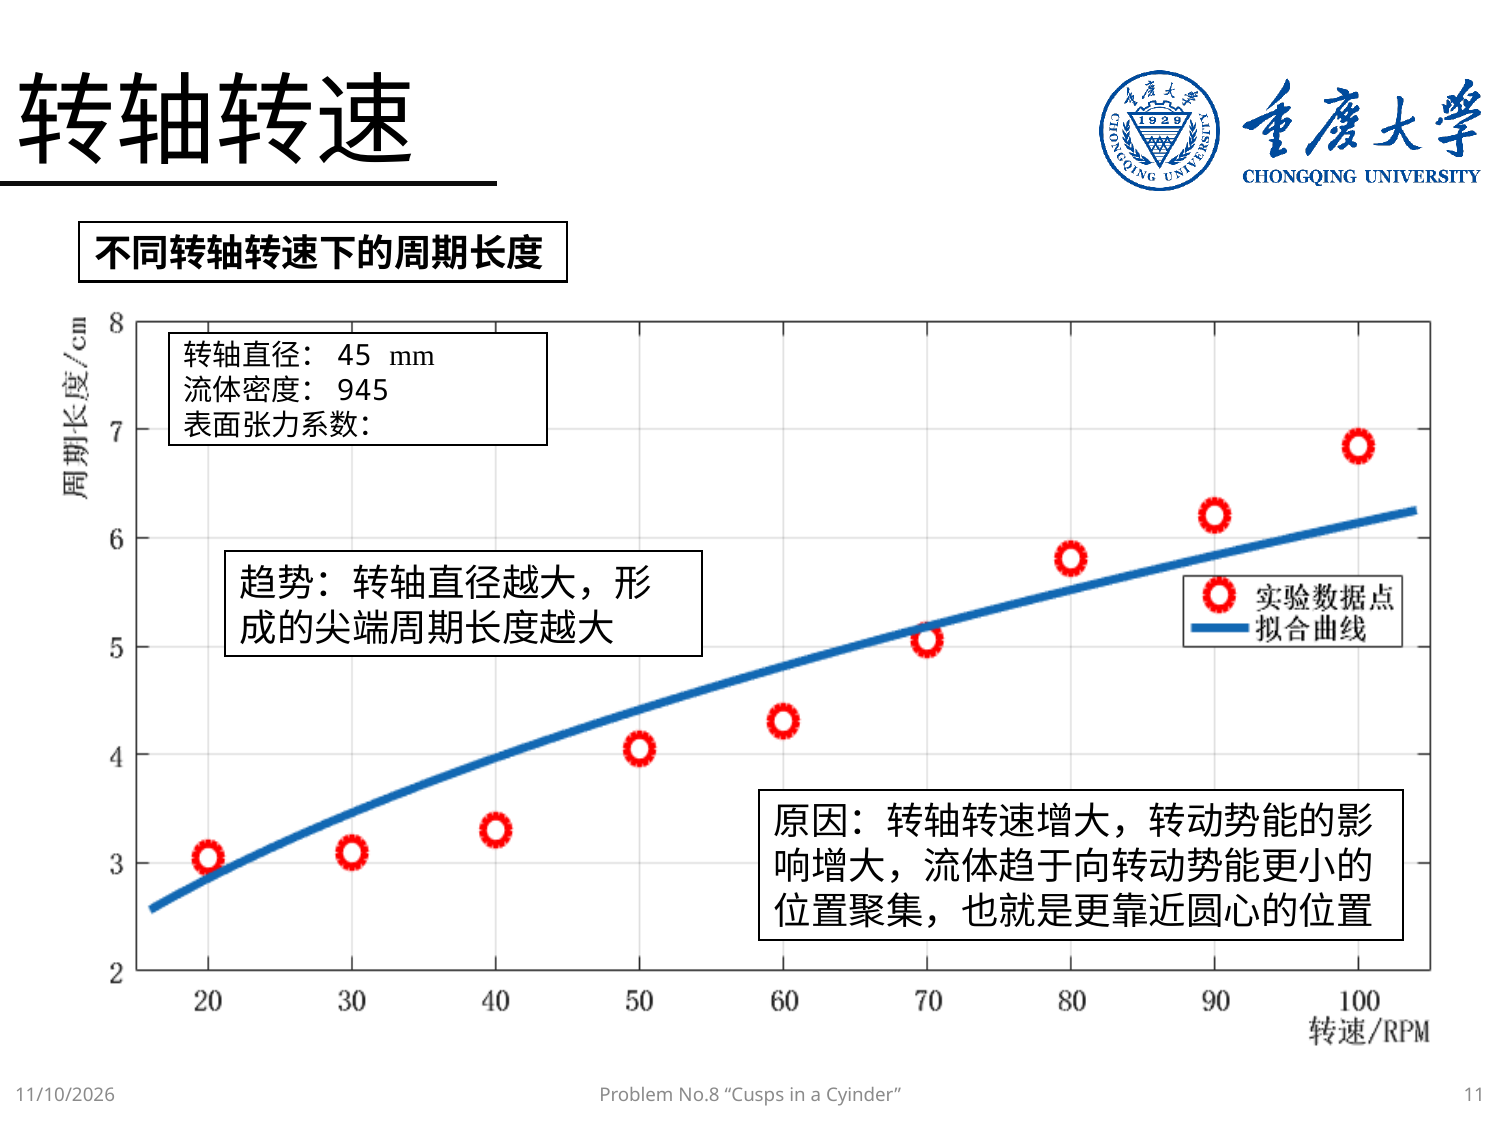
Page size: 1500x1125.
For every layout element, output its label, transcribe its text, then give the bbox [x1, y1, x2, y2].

footer Problem No.8 “Cusps in a Cyinder” [496, 1065, 1004, 1125]
picture [53, 297, 1447, 1051]
slide_number 11 [1162, 1065, 1500, 1125]
text_box 不同转轴转速下的周期长度 [78, 221, 568, 283]
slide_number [0, 1065, 338, 1125]
picture [1098, 70, 1481, 192]
text_box 转轴转速 [0, 70, 479, 178]
